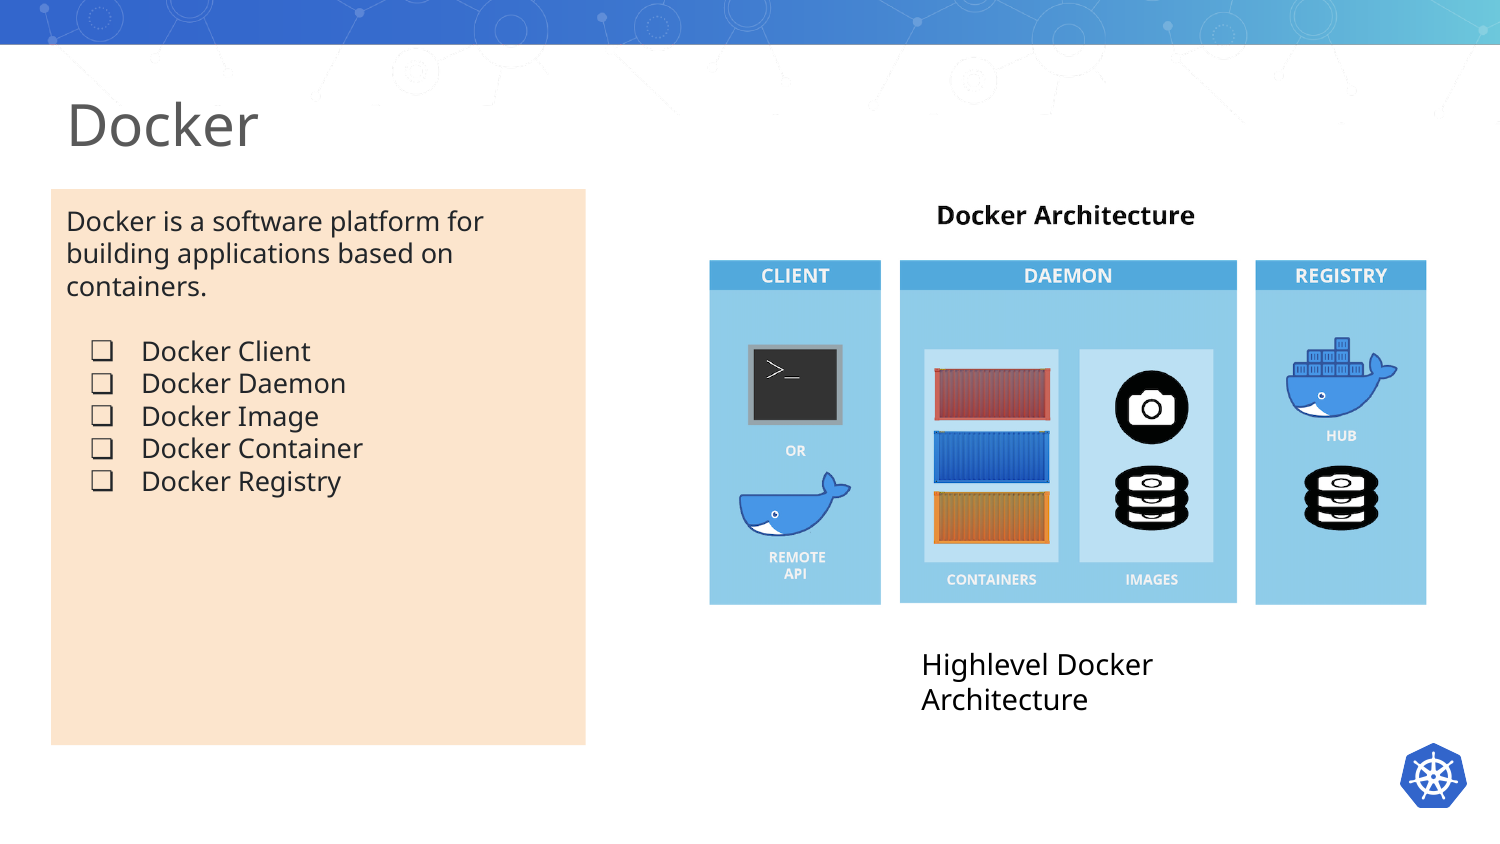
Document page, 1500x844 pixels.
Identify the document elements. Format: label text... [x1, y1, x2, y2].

text_box Highlevel Docker Architecture [906, 631, 1335, 732]
title Docker [51, 72, 1449, 167]
list Docker is a software platform for building applications based on containers. Docker Client Docker Daemon Docker Image Docker Container Docker Registry [51, 189, 586, 746]
picture [0, 0, 1500, 844]
